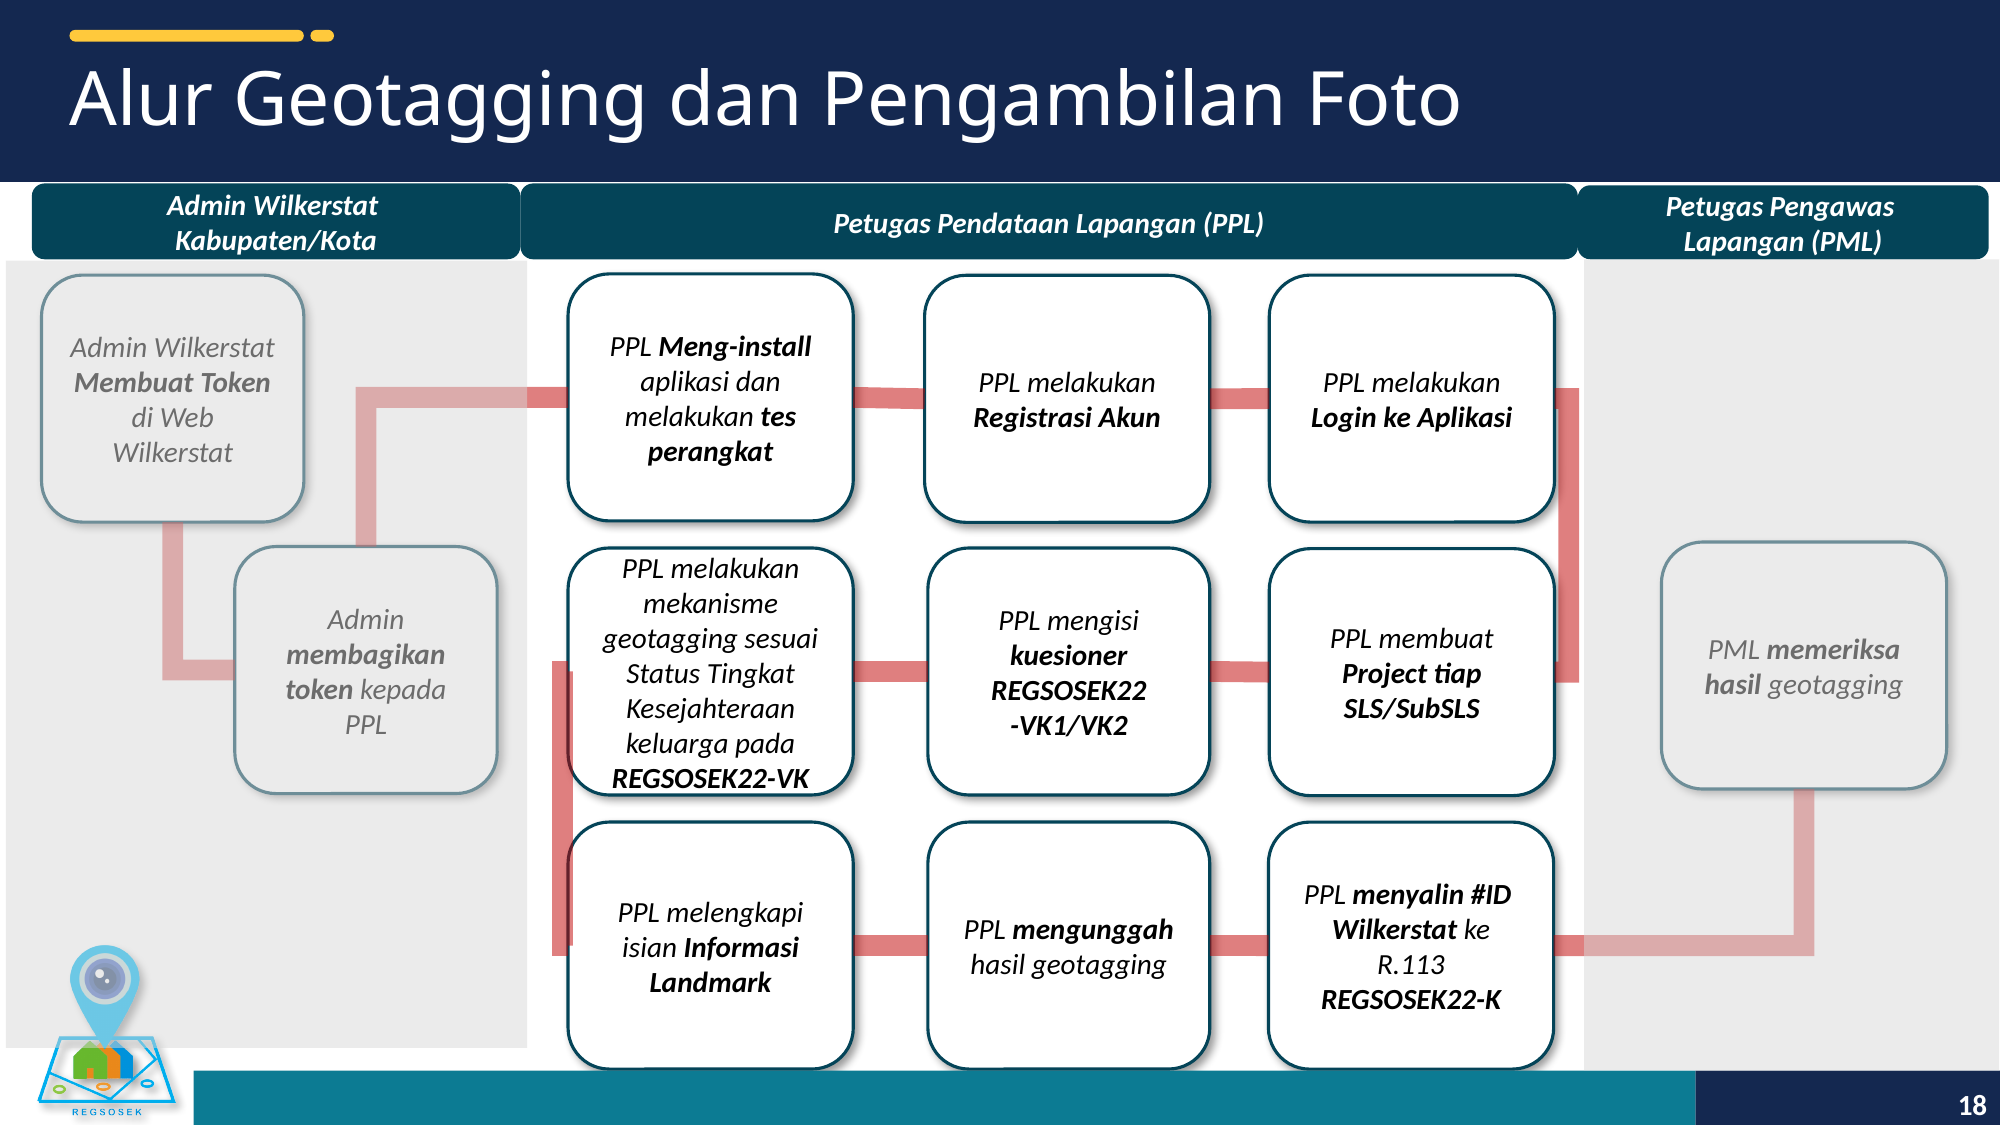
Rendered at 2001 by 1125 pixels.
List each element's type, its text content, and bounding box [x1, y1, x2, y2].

text_box [199, 1070, 1696, 1125]
picture [15, 935, 194, 1125]
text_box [129, 564, 278, 628]
text_box PPL melengkapi isian Informasi Landmark [568, 822, 854, 1070]
text_box PPL membuat Project tiap SLS/SubSLS [1269, 548, 1555, 796]
text_box [5, 260, 528, 1048]
text_box PPL melakukan Registrasi Akun [924, 275, 1210, 523]
text_box Alur Geotagging dan Pengambilan Foto [54, 24, 1902, 182]
text_box Admin Wilkerstat Kabupaten/Kota [31, 183, 520, 260]
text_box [69, 29, 335, 42]
text_box Petugas Pendataan Lapangan (PPL) [520, 183, 1578, 260]
text_box [1696, 1071, 2000, 1125]
text_box PPL menyalin #ID Wilkerstat ke R.113 REGSOSEK22-K [1268, 822, 1554, 1070]
slide_number ‹#› [1929, 1073, 2000, 1125]
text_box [392, 370, 542, 574]
text_box PPL melakukan Login ke Aplikasi [1269, 275, 1555, 523]
text_box PPL Meng-install aplikasi dan melakukan tes perangkat [568, 273, 854, 521]
text_box PPL mengisi kuesioner REGSOSEK22 -VK1/VK2 [927, 547, 1210, 796]
text_box [0, 0, 2000, 182]
text_box PPL mengunggah hasil geotagging [927, 822, 1210, 1070]
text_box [1553, 788, 1805, 946]
text_box Petugas Pengawas Lapangan (PML) [1577, 185, 1989, 259]
text_box [1584, 259, 2000, 1071]
text_box PPL melakukan mekanisme geotagging sesuai Status Tingkat Kesejahteraan keluarga pada REGSOSEK22-VK [568, 547, 854, 796]
